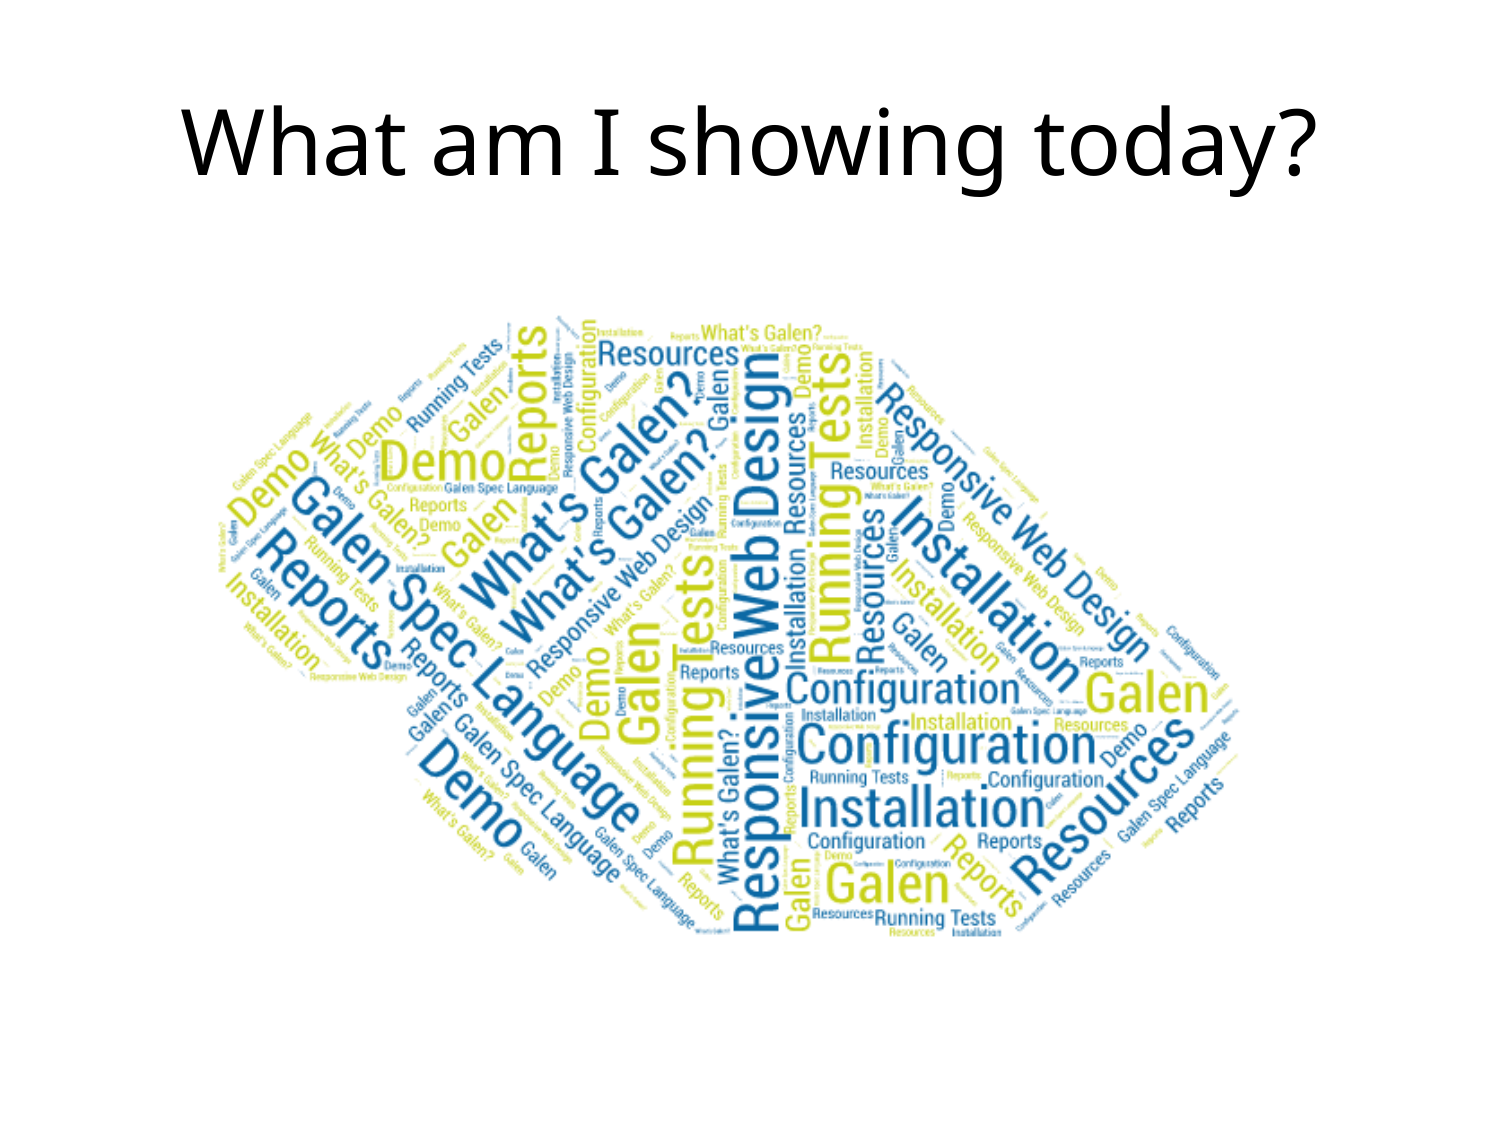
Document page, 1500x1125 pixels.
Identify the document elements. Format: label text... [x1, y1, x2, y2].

picture [192, 127, 1268, 1125]
title What am I showing today? [75, 45, 1425, 233]
